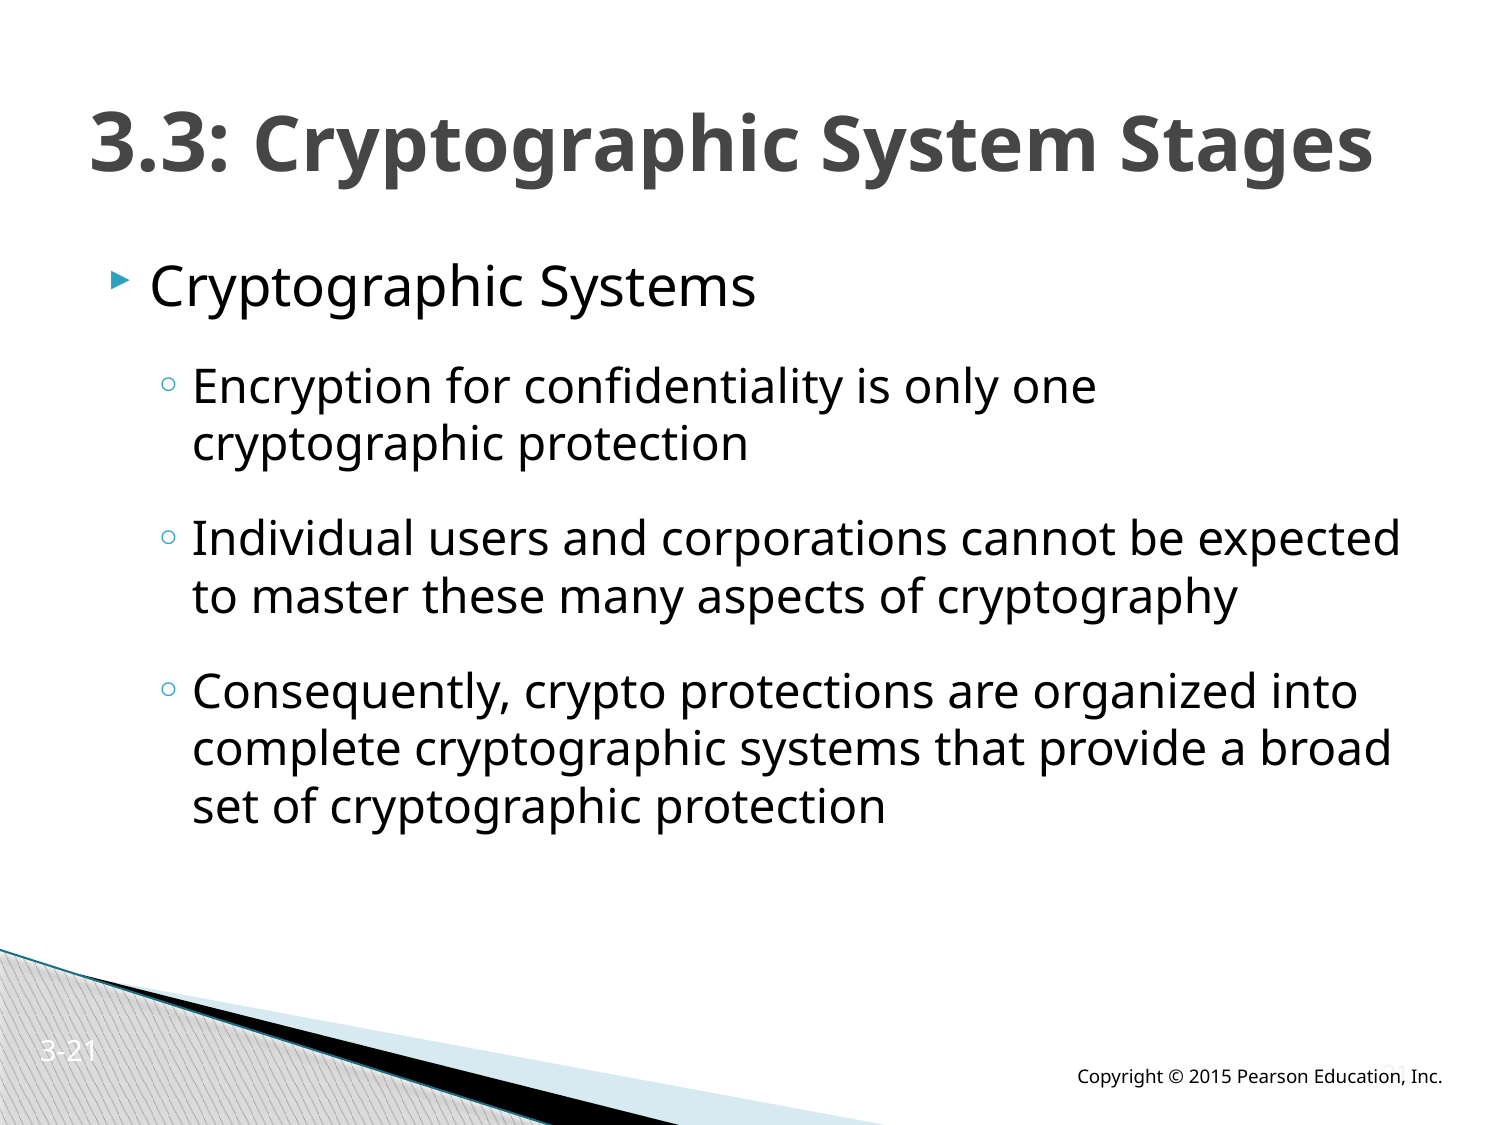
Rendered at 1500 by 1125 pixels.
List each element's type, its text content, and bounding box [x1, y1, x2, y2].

slide_number 3-20 [24, 1025, 200, 1088]
list Cryptographic Systems Encryption for confidentiality is only one cryptographic protection Individual users and corporations cannot be expected to master these many aspects of cryptography Consequently, crypto protections are organized into complete cryptographic systems that provide a broad set of cryptographic protection [75, 242, 1425, 986]
title 3.3: Cryptographic System Stages [75, 45, 1425, 233]
